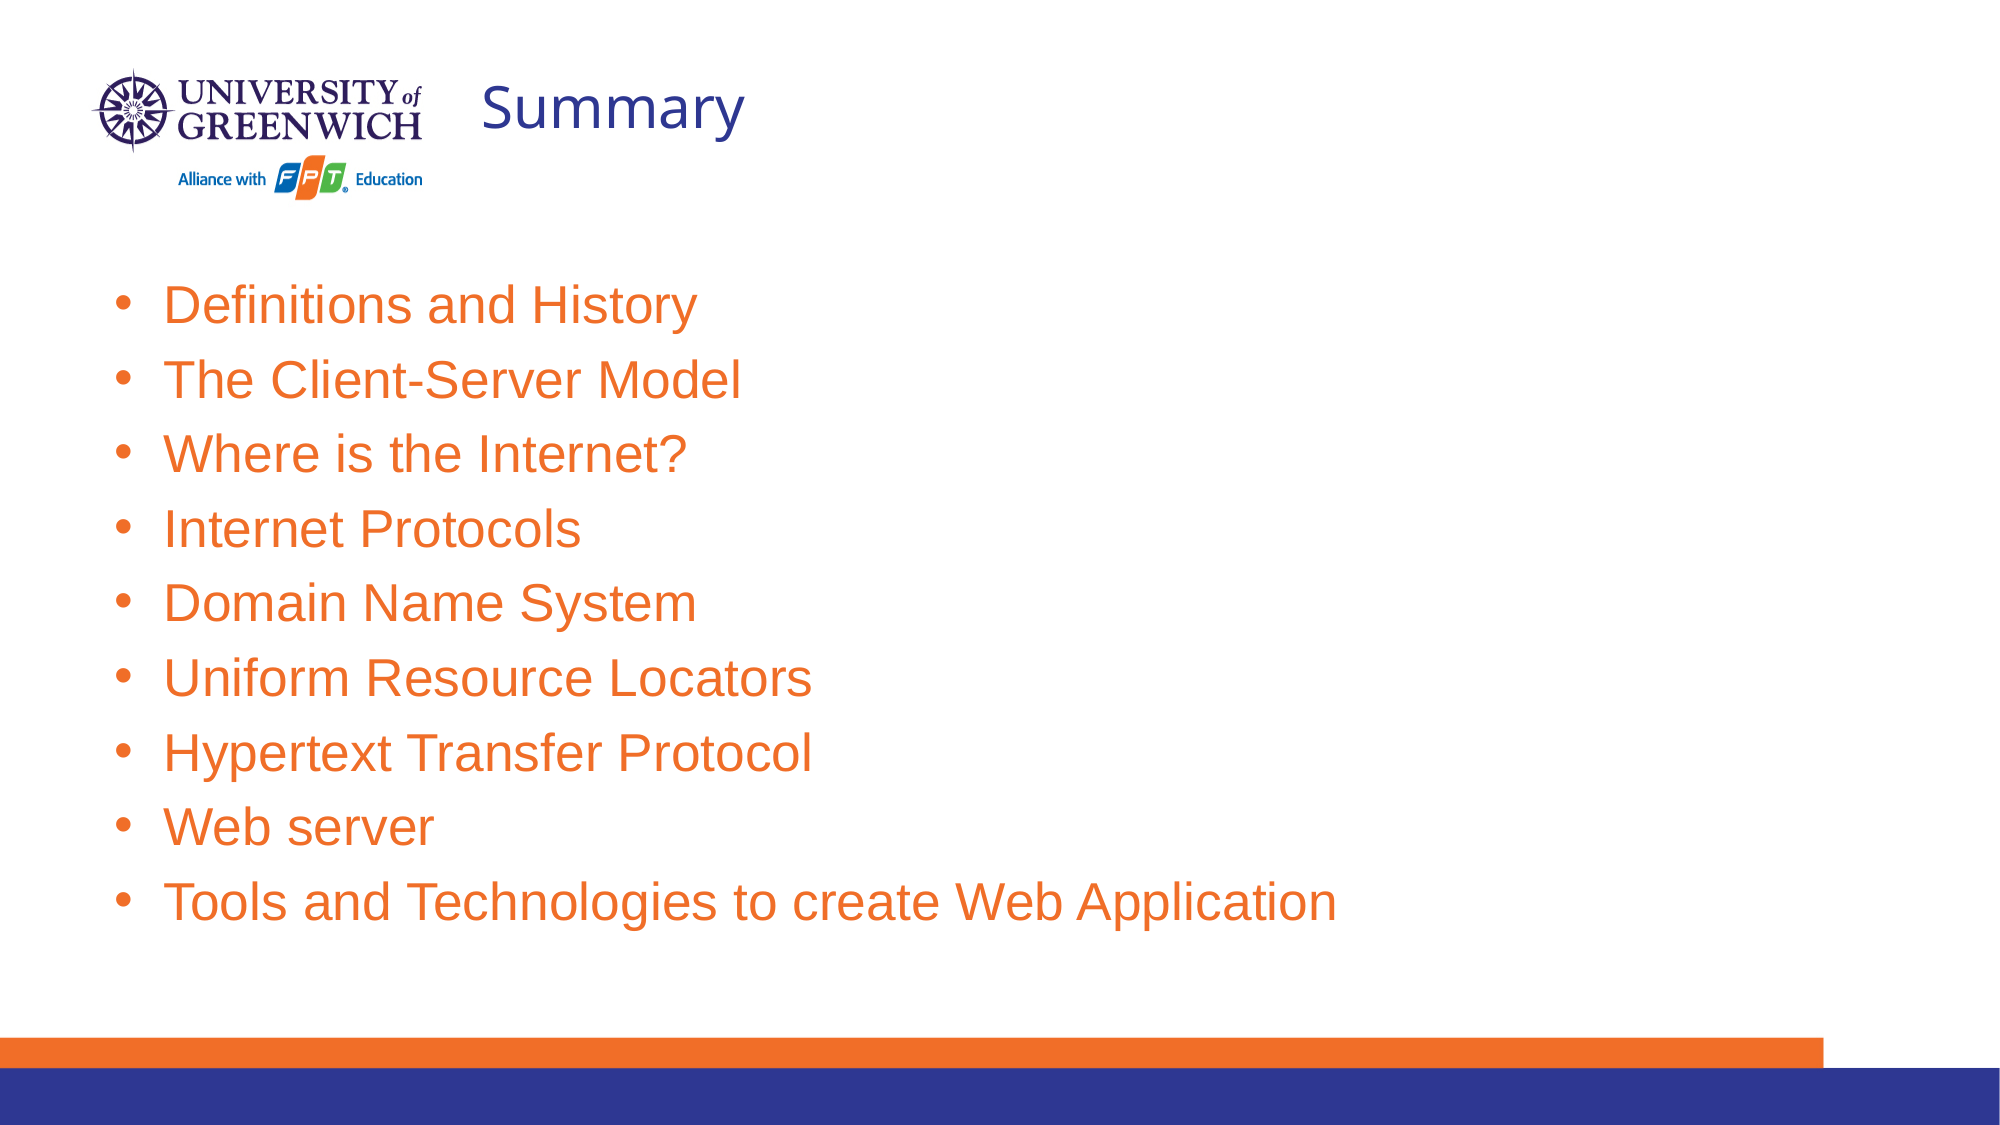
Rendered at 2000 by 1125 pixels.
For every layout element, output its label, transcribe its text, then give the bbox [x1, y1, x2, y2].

title Summary [464, 22, 1900, 189]
picture [0, 0, 2000, 1125]
list Definitions and History The Client-Server Model Where is the Internet? Internet Protocols Domain Name System Uniform Resource Locators Hypertext Transfer Protocol Web server Tools and Technologies to create Web Application [99, 262, 1900, 1005]
